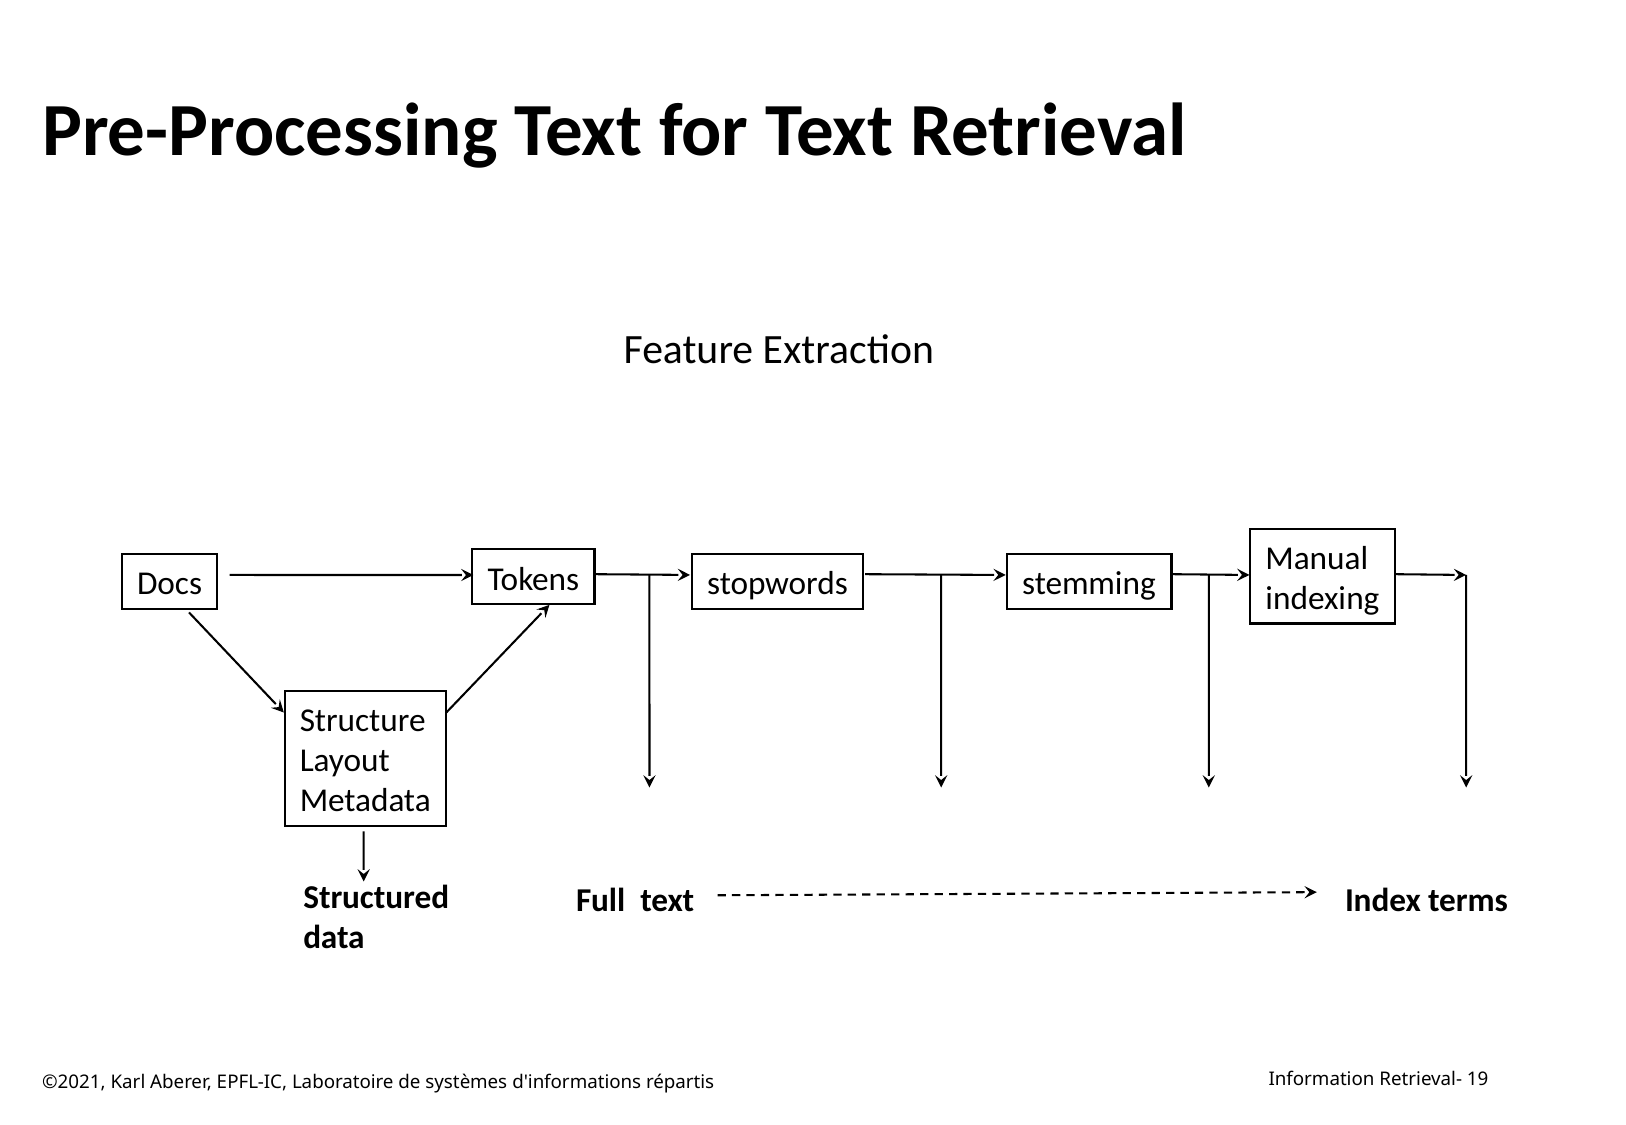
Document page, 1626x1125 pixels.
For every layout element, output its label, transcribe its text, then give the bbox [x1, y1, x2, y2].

text_box stemming [1007, 553, 1172, 609]
text_box [1236, 568, 1250, 582]
text_box stopwords [691, 553, 864, 609]
text_box Tokens [472, 549, 595, 605]
text_box [536, 604, 550, 619]
text_box [677, 568, 691, 582]
text_box Feature Extraction [608, 314, 950, 380]
text_box [993, 568, 1006, 582]
text_box [1459, 775, 1473, 788]
text_box [1202, 775, 1216, 788]
text_box [1453, 568, 1467, 582]
text_box [643, 775, 656, 788]
text_box [460, 568, 474, 582]
text_box Manual indexing [1250, 528, 1396, 624]
text_box Structure Layout Metadata [284, 691, 447, 826]
title Pre-Processing Text for Text Retrieval [27, 50, 1504, 200]
text_box [270, 699, 284, 713]
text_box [286, 867, 1526, 964]
text_box [934, 775, 948, 788]
text_box Docs [122, 553, 218, 609]
footer ©2021, Karl Aberer, EPFL-IC, Laboratoire de systèmes d'informations répartis [26, 1062, 1071, 1101]
